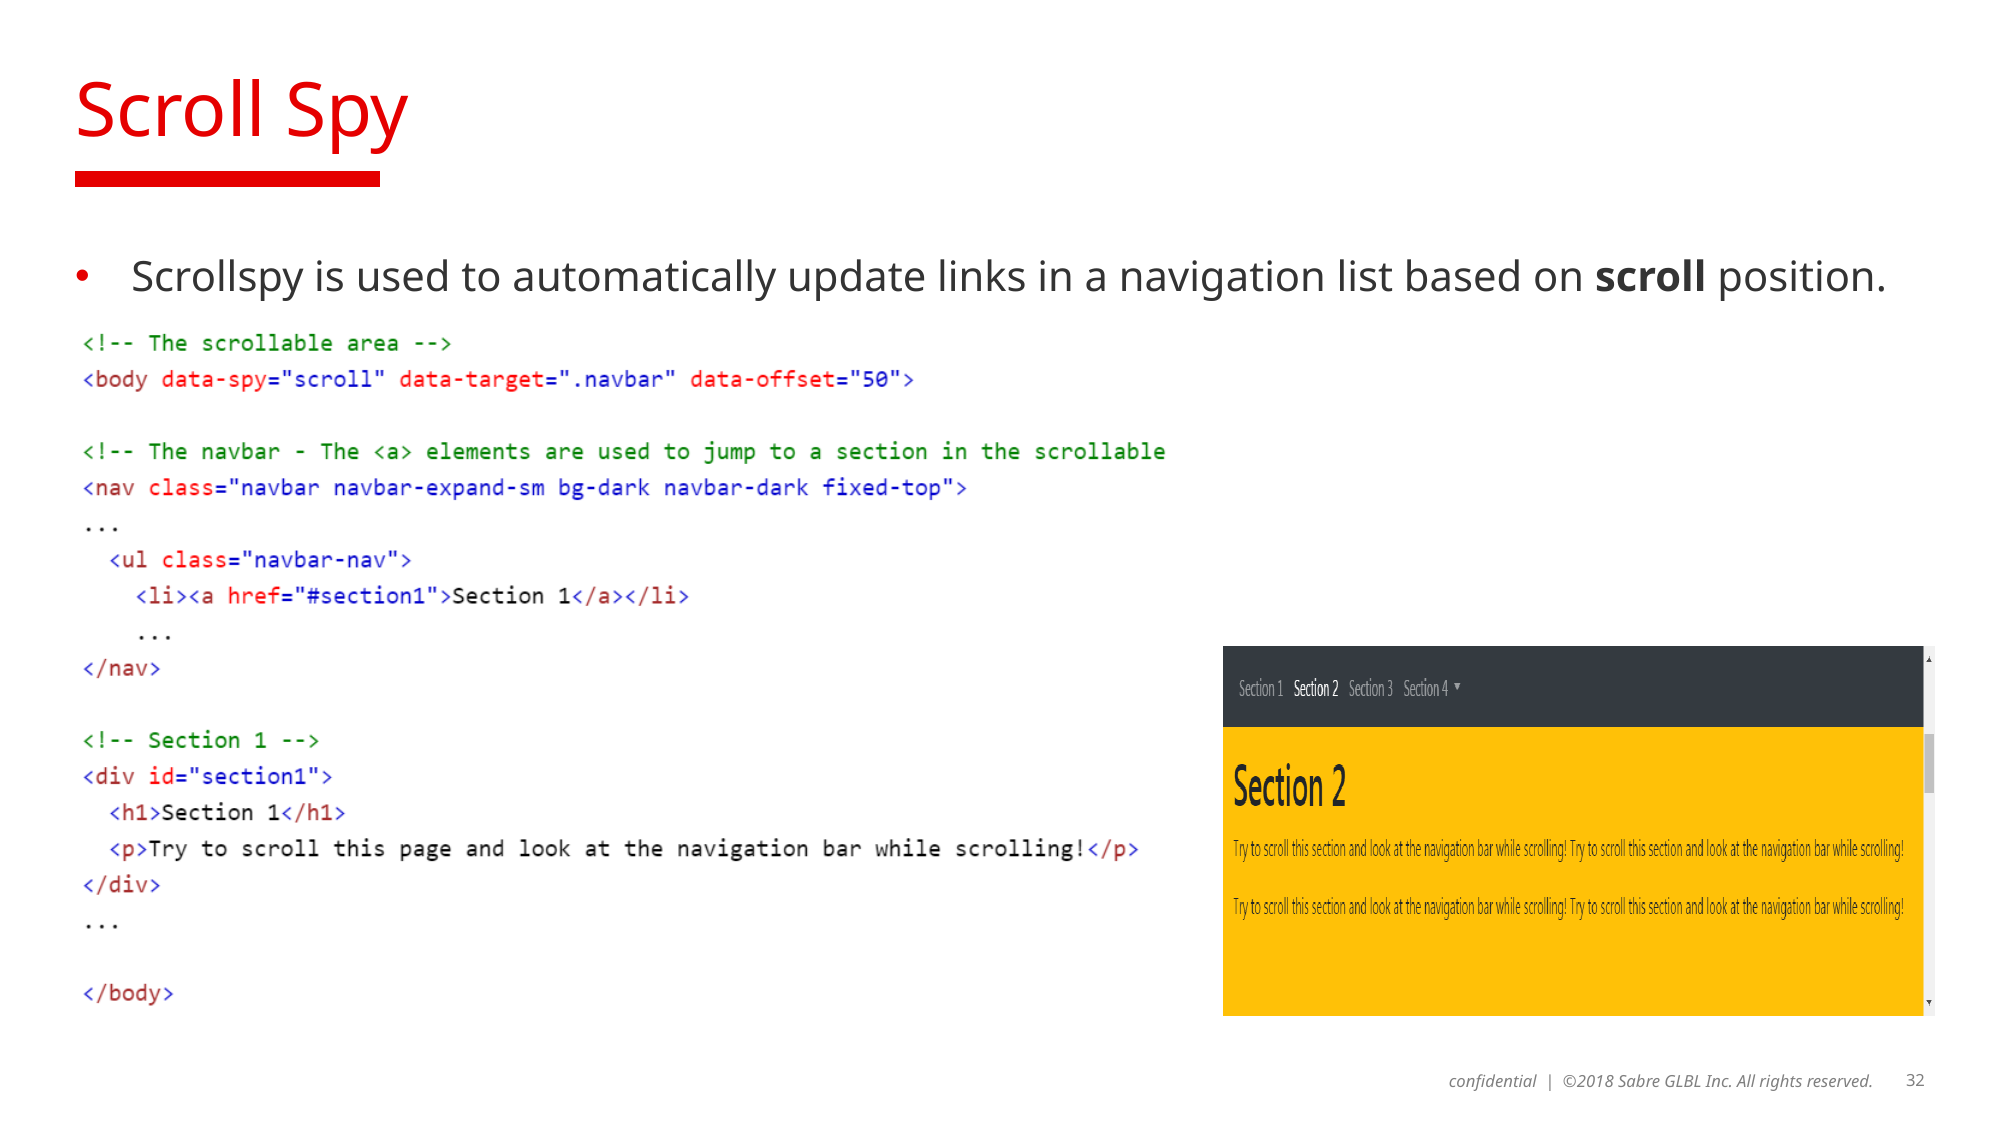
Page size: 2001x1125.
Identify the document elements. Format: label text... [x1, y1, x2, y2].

list Scrollspy is used to automatically update links in a navigation list based on scroll position. [75, 255, 1925, 1014]
title Scroll Spy [75, 71, 1925, 154]
picture [74, 328, 1169, 1014]
picture [1220, 636, 1940, 1027]
